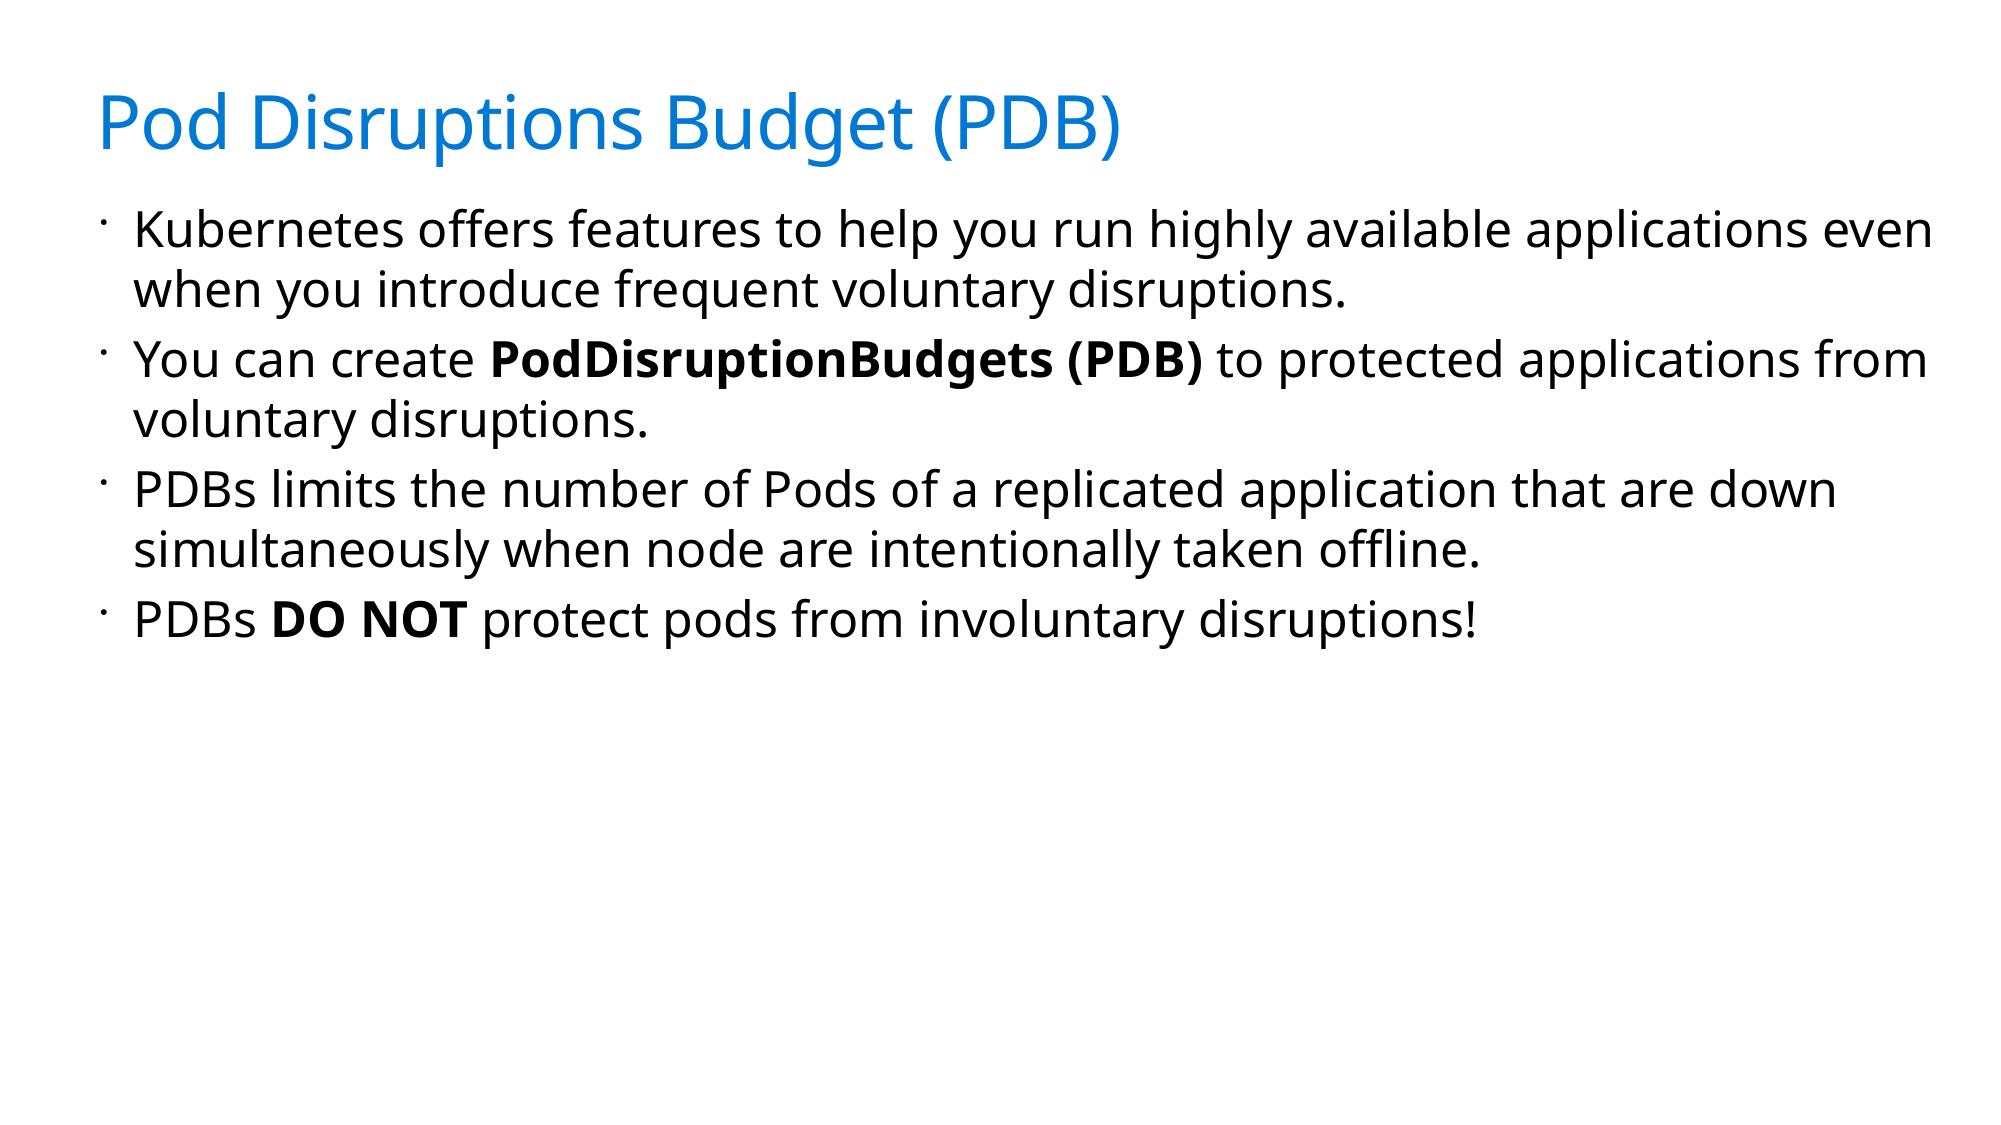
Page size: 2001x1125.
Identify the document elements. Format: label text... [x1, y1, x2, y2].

title Pod Disruptions Budget (PDB) [96, 75, 1904, 166]
list Kubernetes offers features to help you run highly available applications even when you introduce frequent voluntary disruptions. You can create PodDisruptionBudgets (PDB) to protected applications from voluntary disruptions. PDBs limits the number of Pods of a replicated application that are down simultaneously when node are intentionally taken offline. PDBs DO NOT protect pods from involuntary disruptions! [96, 197, 1982, 659]
